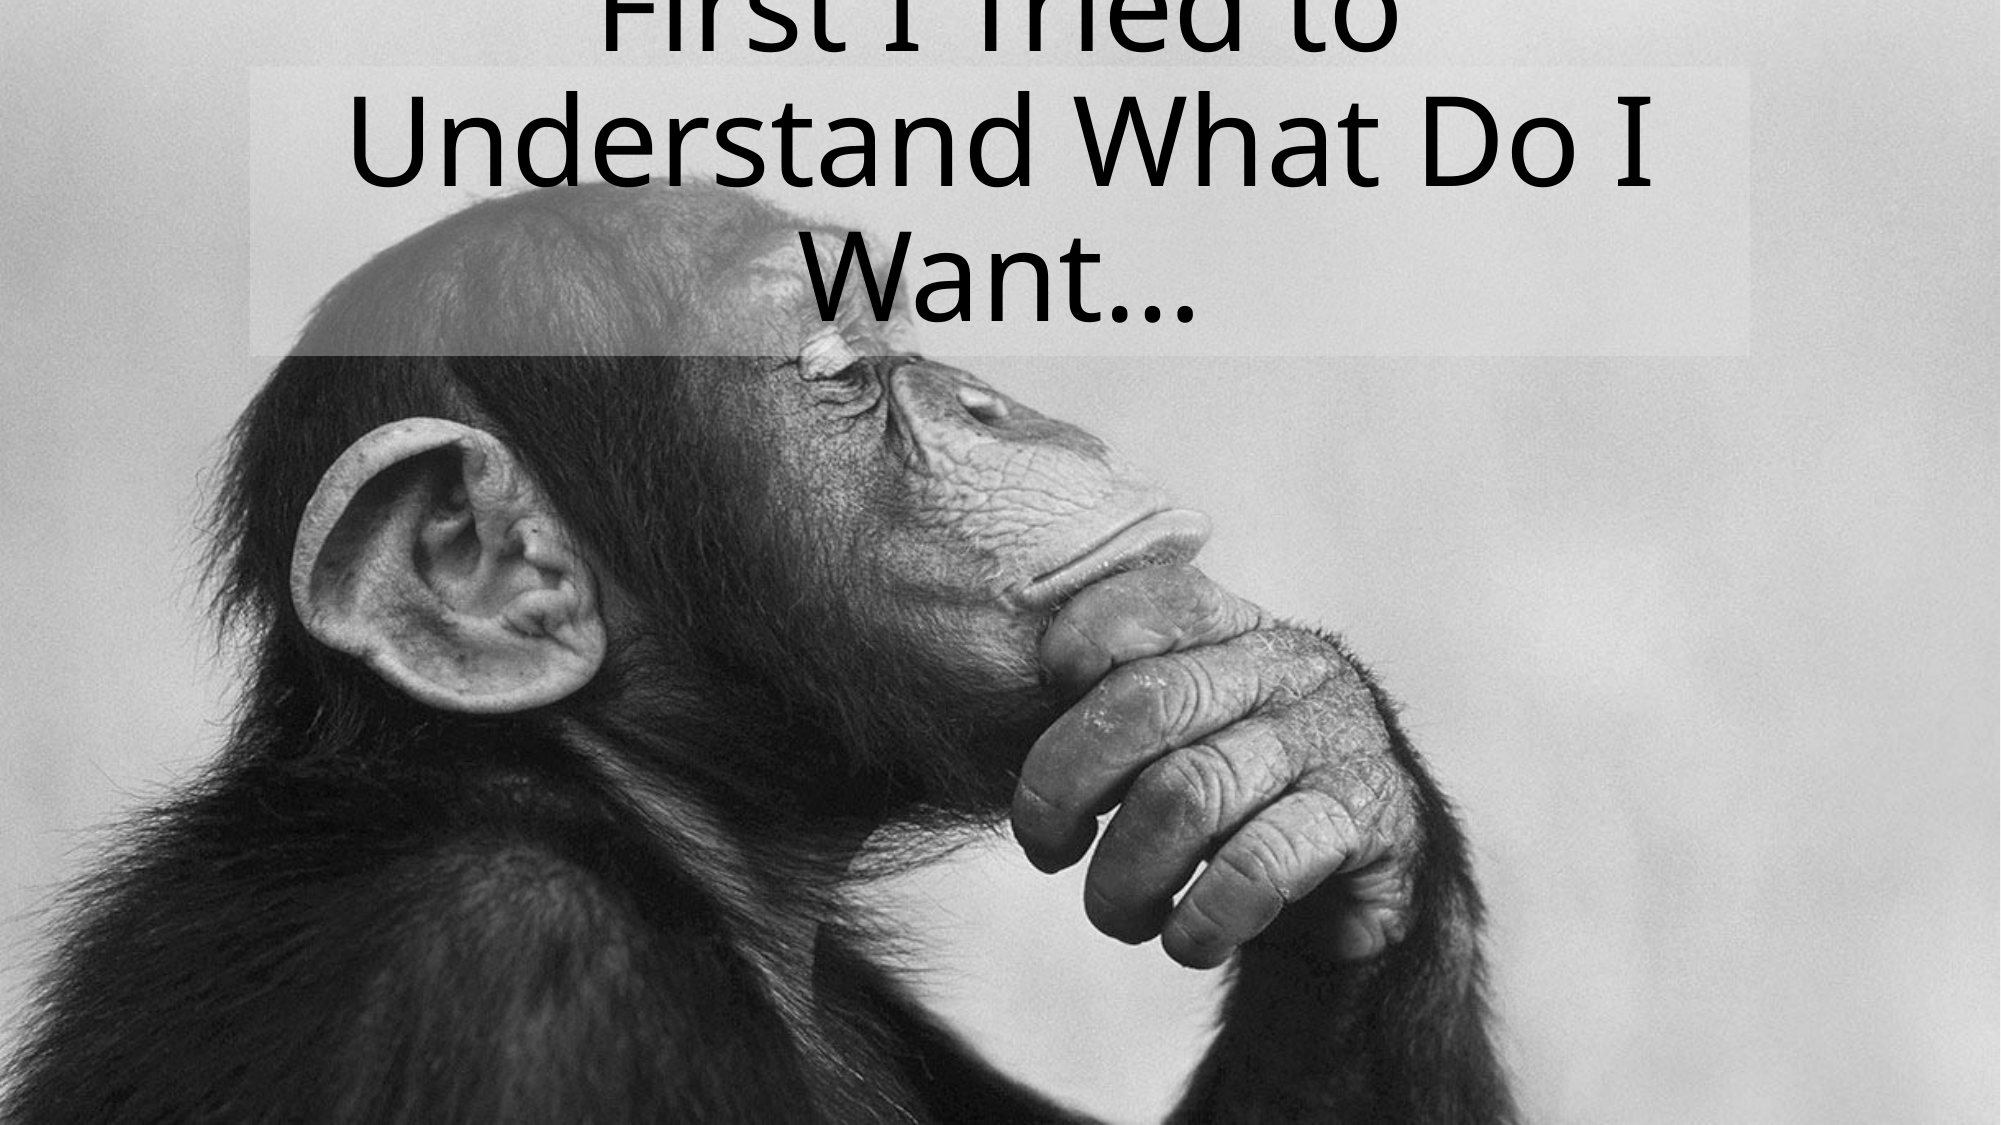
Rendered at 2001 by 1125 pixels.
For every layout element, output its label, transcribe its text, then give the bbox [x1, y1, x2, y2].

title First I Tried to Understand What Do I Want… [249, 66, 1750, 356]
picture [0, 0, 2001, 1125]
